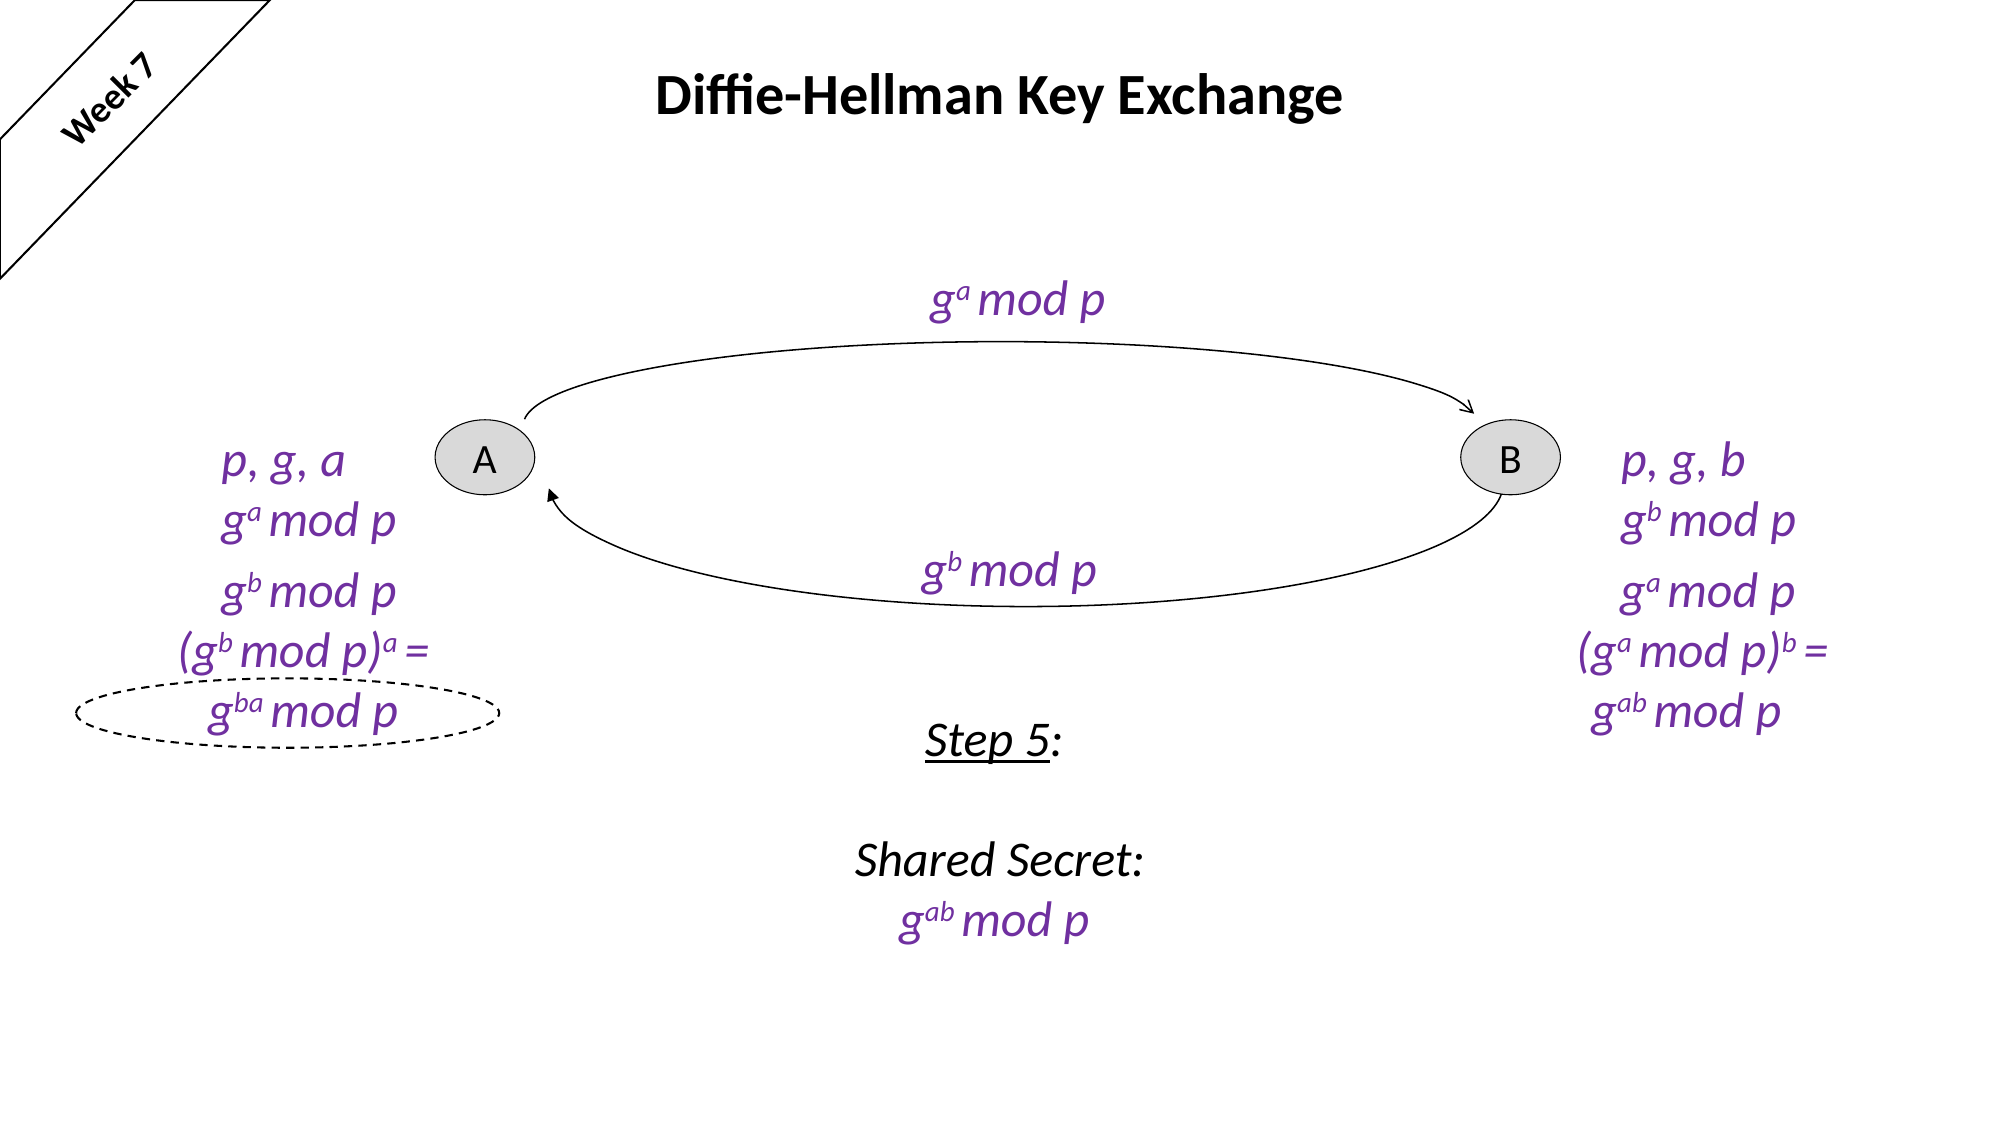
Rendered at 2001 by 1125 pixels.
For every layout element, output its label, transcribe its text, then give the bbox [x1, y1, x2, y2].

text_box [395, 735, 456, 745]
text_box [523, 340, 1475, 426]
text_box A [434, 419, 536, 496]
text_box [547, 482, 1503, 608]
text_box [75, 677, 501, 749]
text_box gb mod p (gb mod p)a = gba mod p [162, 549, 456, 691]
text_box Step 5: Shared Secret: gab mod p [839, 699, 1161, 1015]
text_box Week 7 [35, 25, 181, 171]
text_box ga mod p (ga mod p)b = gab mod p= [1561, 549, 1855, 745]
text_box gb mod p [906, 529, 1112, 604]
text_box [0, 0, 272, 281]
text_box p, g, b gb mod p [1606, 419, 1812, 549]
title Diffie-Hellman Key Exchange [102, 2, 1898, 190]
text_box B [1460, 419, 1562, 496]
text_box p, g, a ga mod p [206, 419, 412, 549]
text_box ga mod p [915, 258, 1121, 333]
